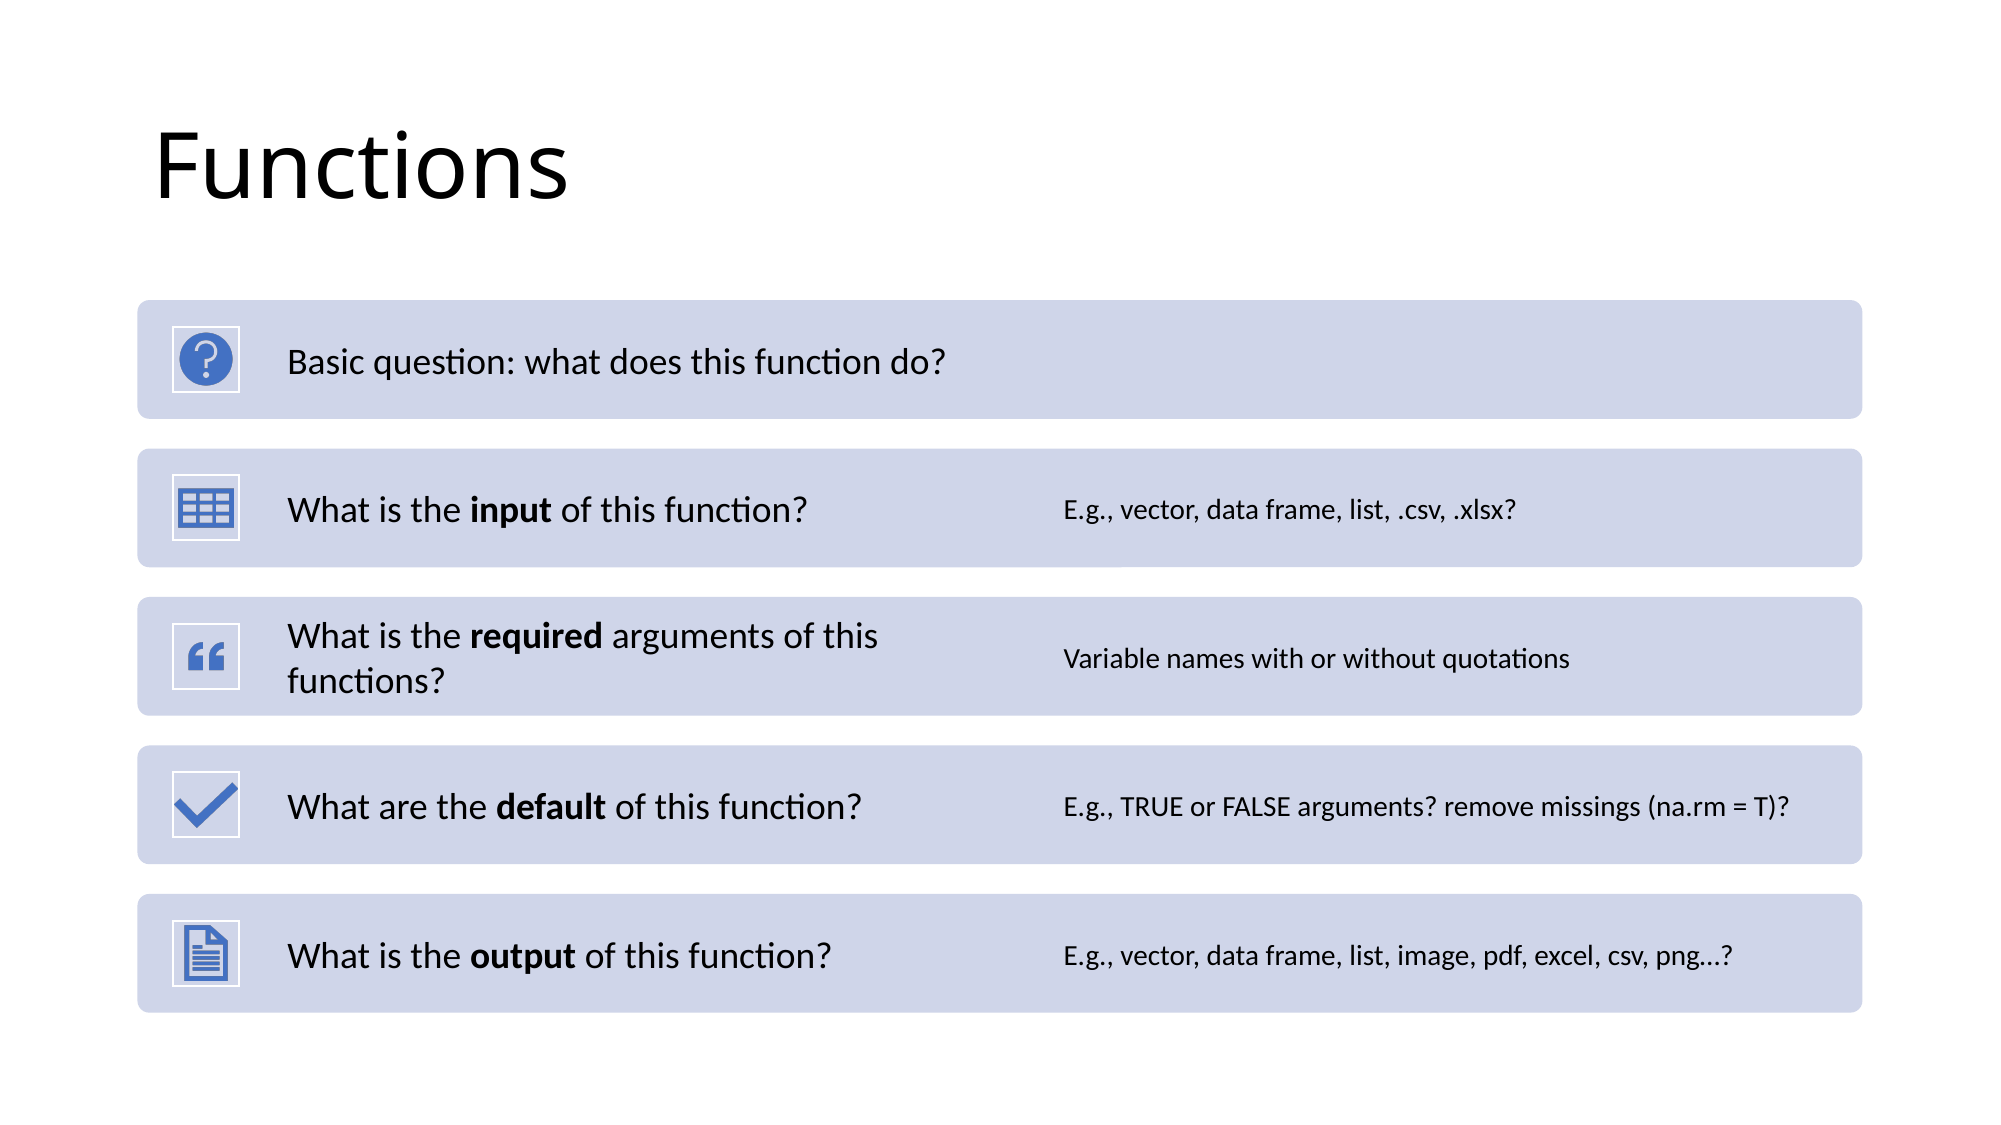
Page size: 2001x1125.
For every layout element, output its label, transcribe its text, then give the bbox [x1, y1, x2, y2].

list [137, 299, 1863, 1014]
title Functions [137, 59, 1863, 278]
